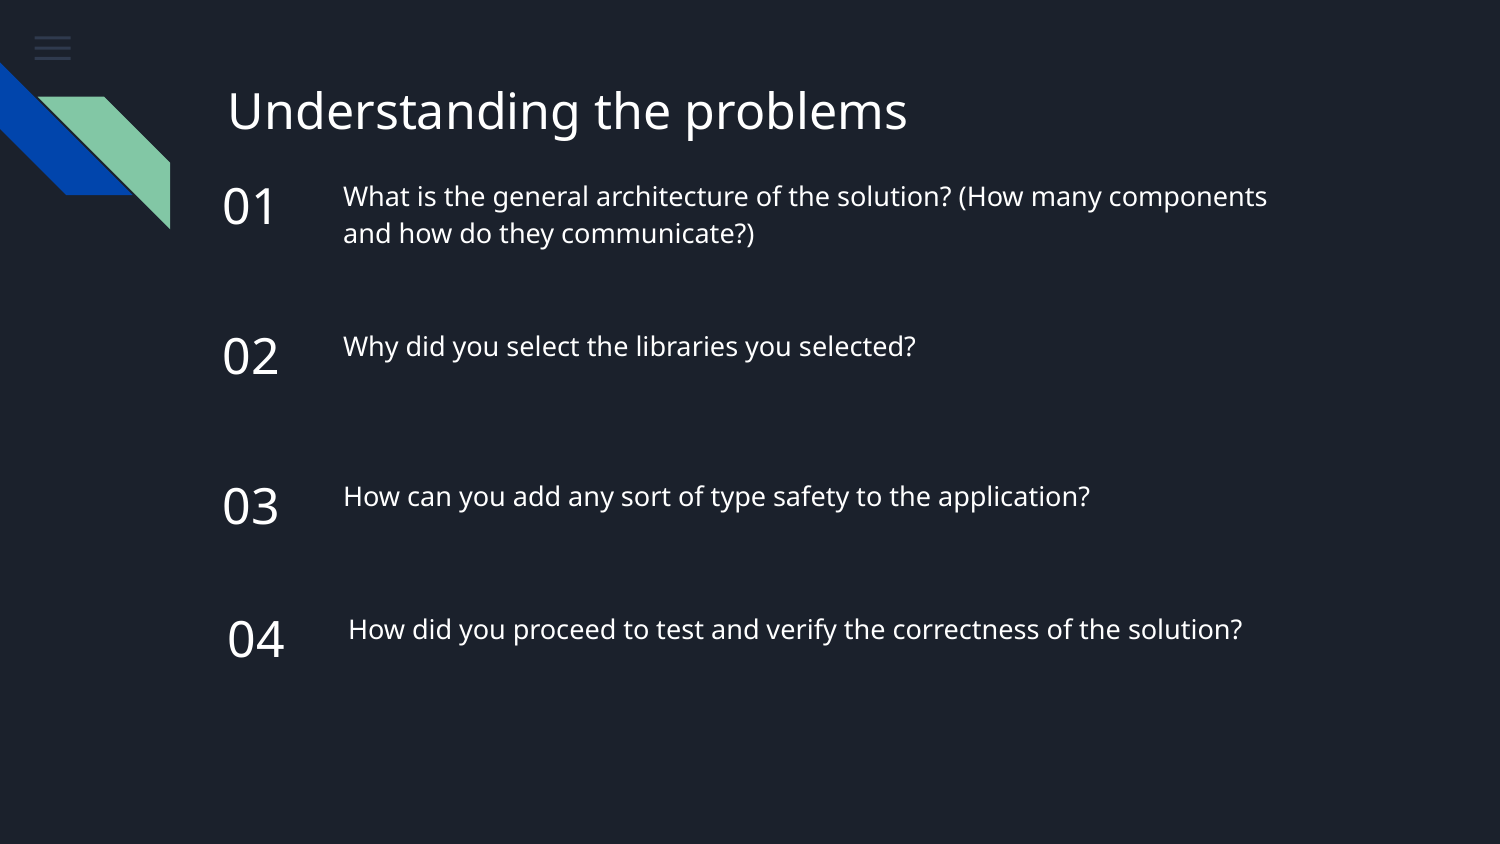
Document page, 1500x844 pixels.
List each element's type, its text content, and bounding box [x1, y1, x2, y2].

text_box 03 [207, 459, 328, 593]
text_box 02 [207, 309, 328, 443]
text_box 04 [212, 592, 333, 726]
list Why did you select the libraries you selected? [328, 309, 1293, 443]
list What is the general architecture of the solution? (How many components and how do they communicate?) [328, 159, 1293, 293]
list How did you proceed to test and verify the correctness of the solution? [333, 592, 1298, 726]
text_box 01 [207, 159, 328, 293]
list How can you add any sort of type safety to the application? [328, 459, 1293, 592]
title Understanding the problems [212, 64, 1368, 215]
